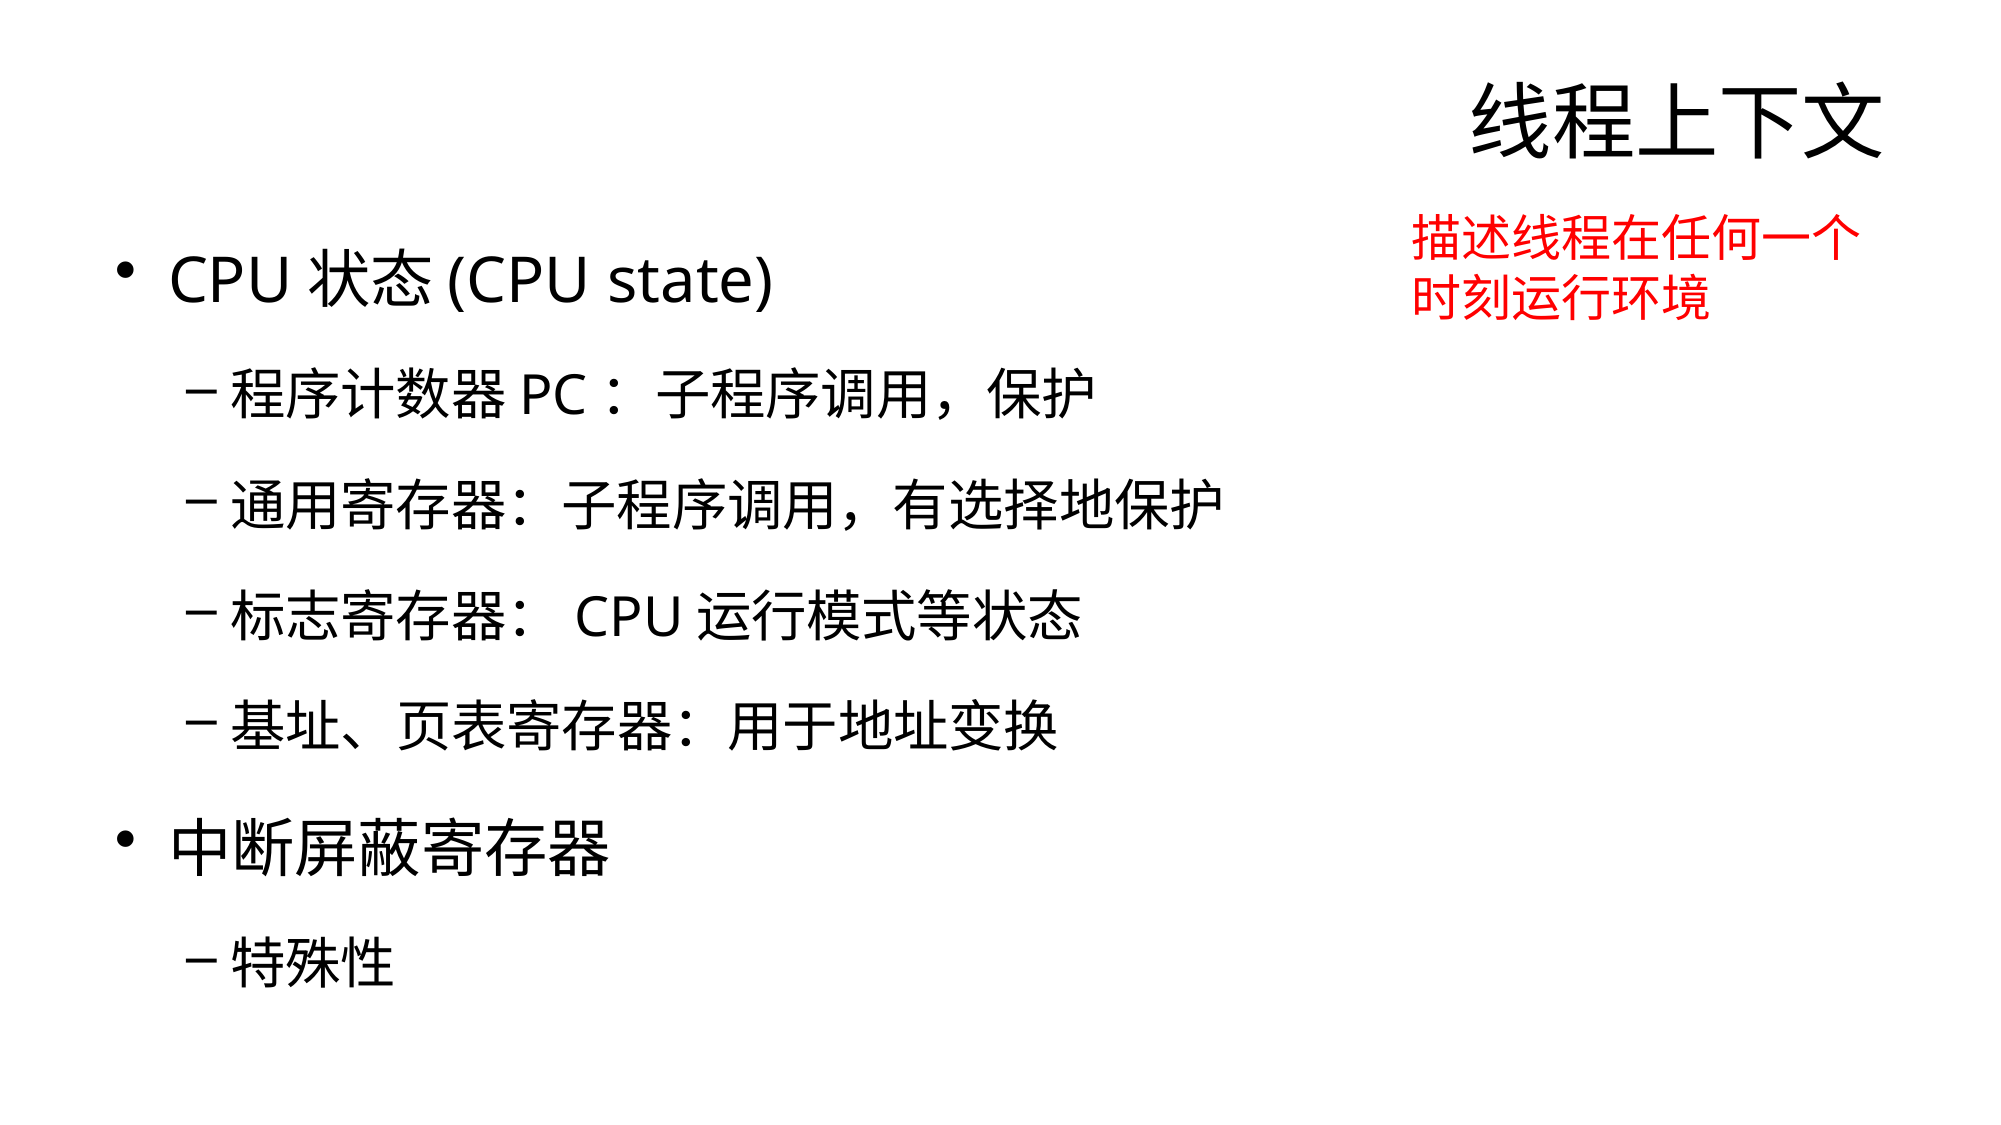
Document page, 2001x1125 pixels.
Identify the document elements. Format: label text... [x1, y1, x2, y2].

text_box 描述线程在任何一个时刻运行环境 [1396, 198, 1884, 334]
title 线程上下文 [99, 44, 1901, 193]
list CPU状态(CPU state) 程序计数器PC：子程序调用，保护 通用寄存器：子程序调用，有选择地保护 标志寄存器：CPU运行模式等状态 基址、页表寄存器：用于地址变换 中断屏蔽寄存器 特殊性 [99, 193, 1901, 1006]
